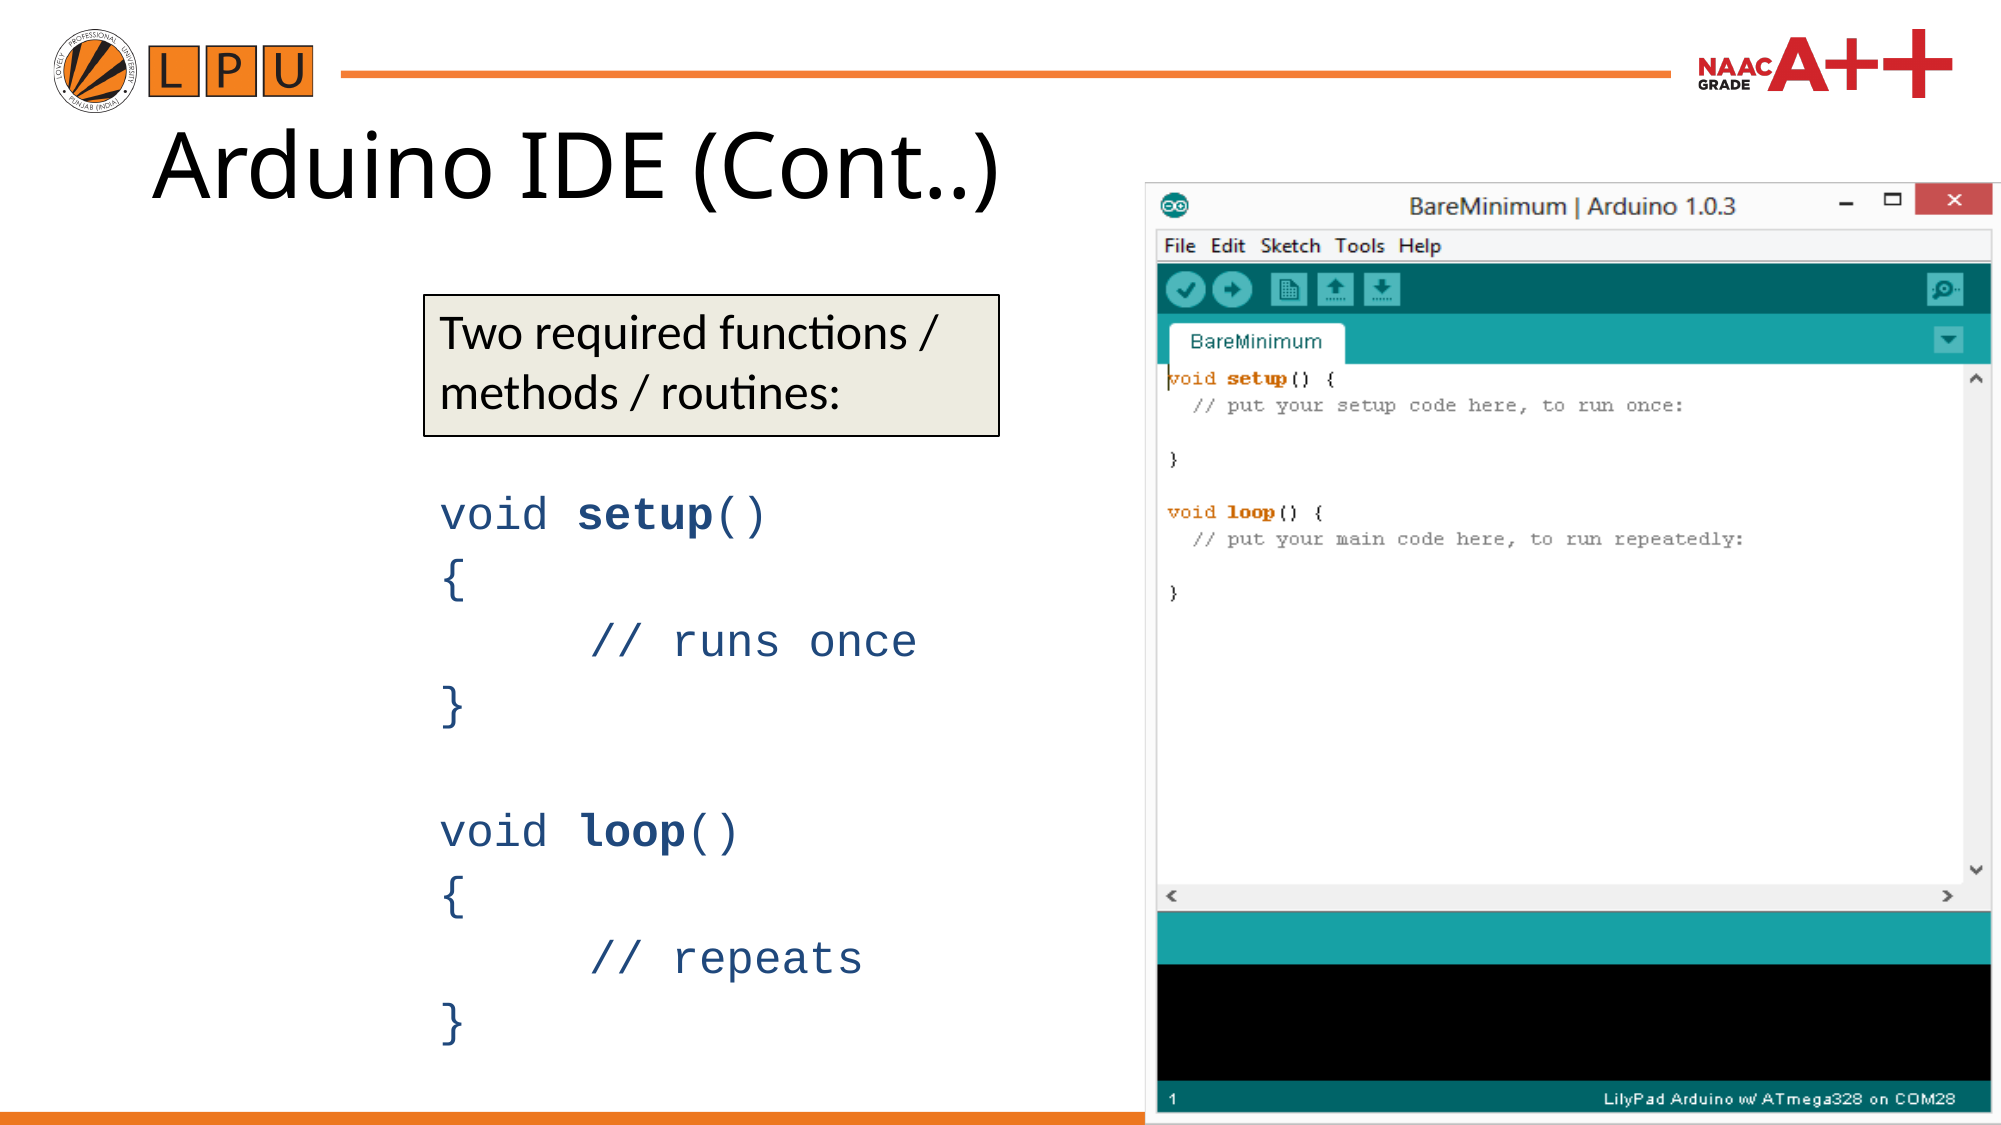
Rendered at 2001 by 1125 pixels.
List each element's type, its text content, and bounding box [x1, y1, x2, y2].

text_box void loop() { // repeats } [437, 790, 868, 1046]
text_box [1144, 182, 2000, 1125]
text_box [422, 293, 1001, 438]
text_box void setup() { // runs once } [437, 472, 923, 729]
title Arduino IDE (Cont..) [137, 59, 1863, 278]
